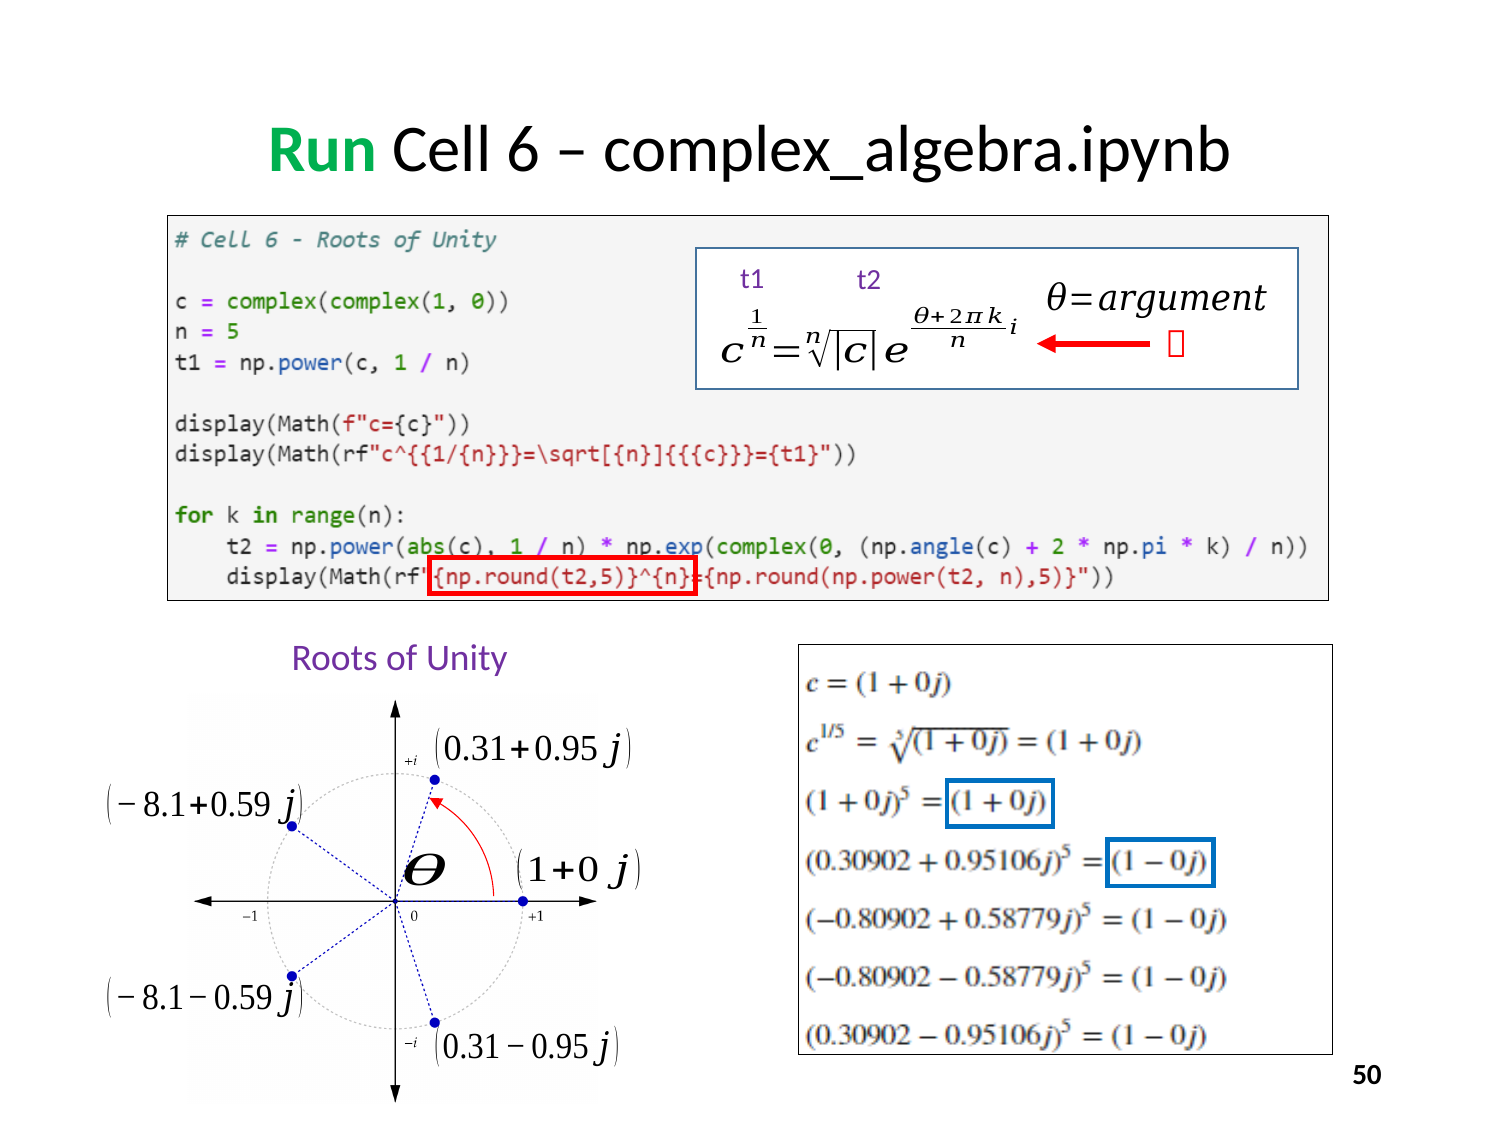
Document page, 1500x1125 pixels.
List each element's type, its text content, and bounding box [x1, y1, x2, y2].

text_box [695, 248, 1299, 390]
picture [797, 644, 1333, 1055]
title Run Cell 6 – complex_algebra.ipynb [103, 59, 1397, 241]
slide_number 50 [1059, 1042, 1397, 1103]
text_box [106, 625, 642, 1104]
picture [167, 215, 1329, 601]
